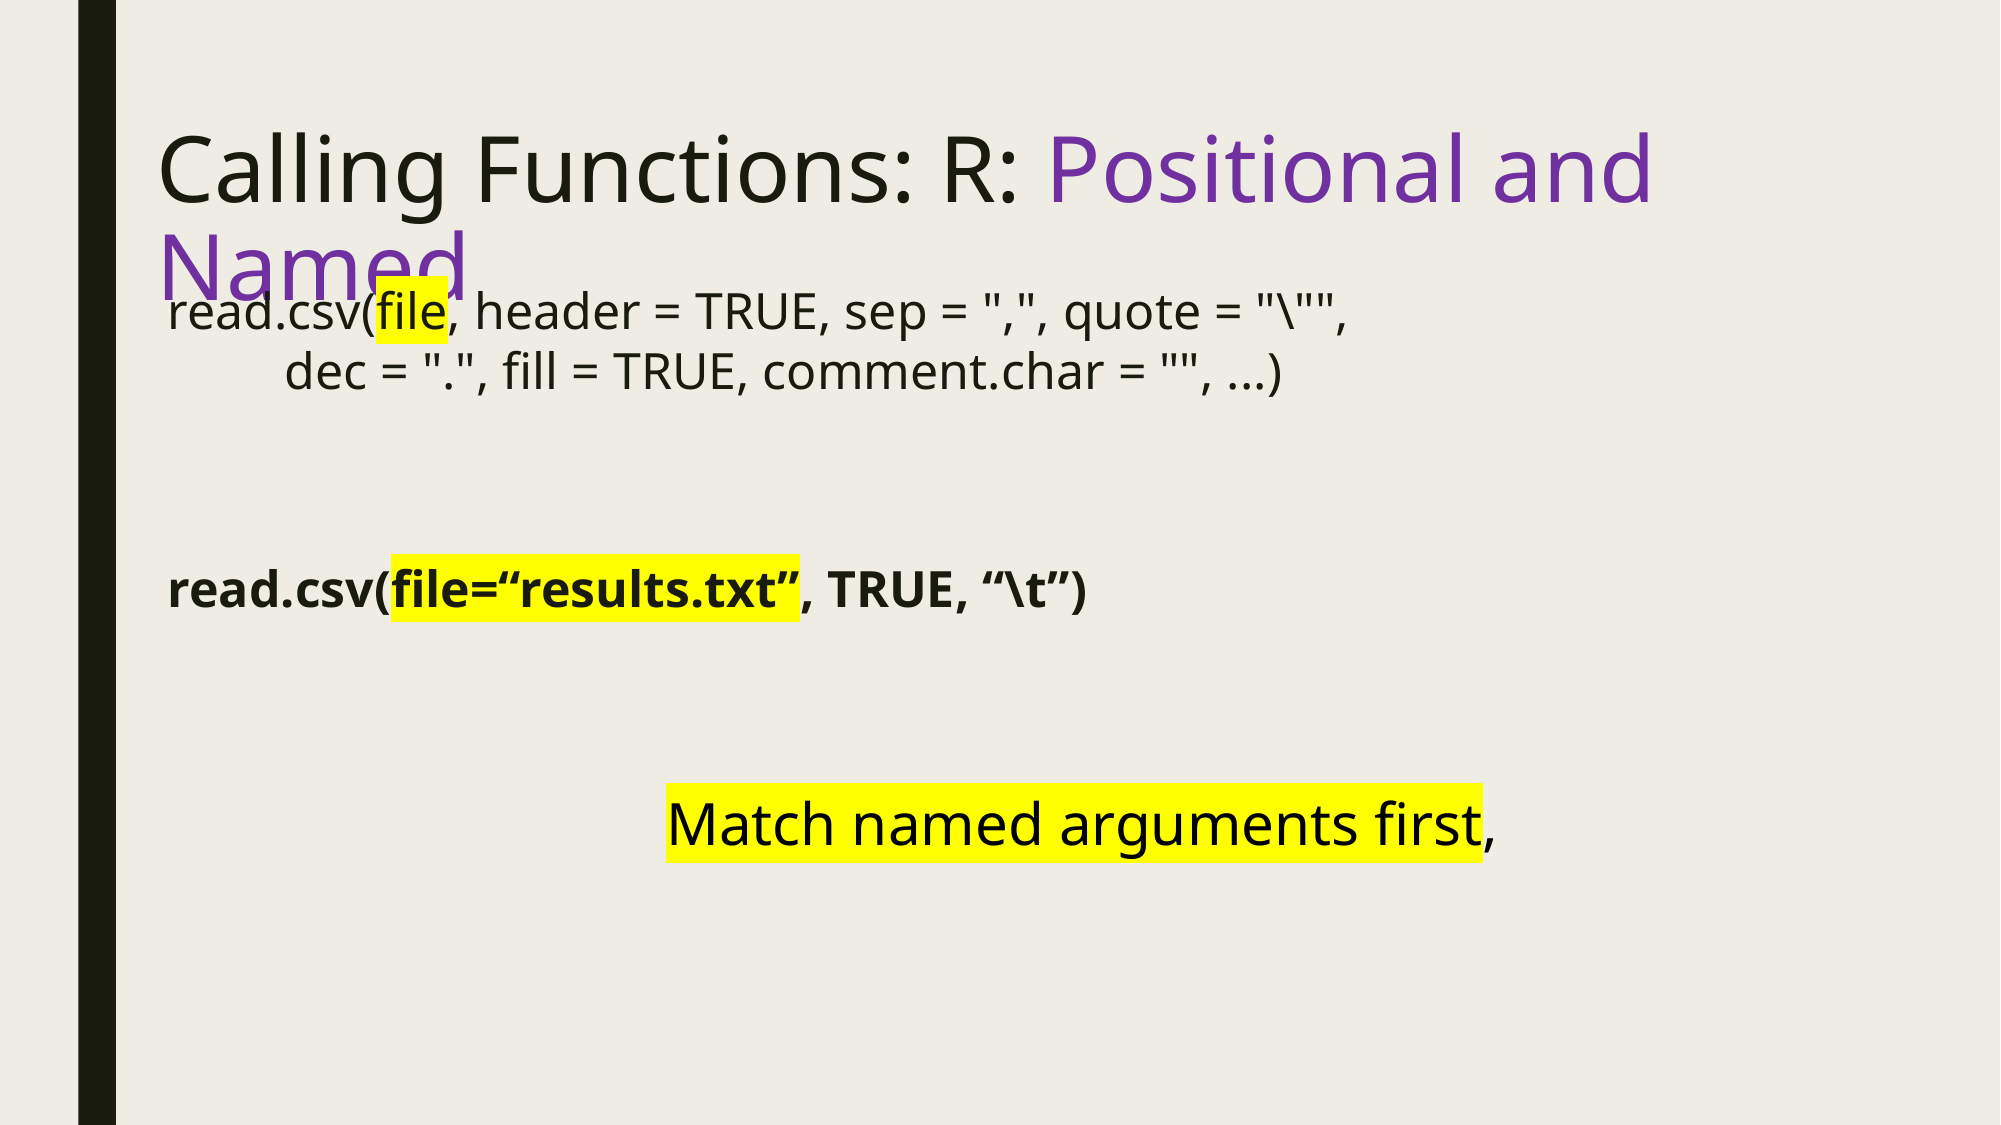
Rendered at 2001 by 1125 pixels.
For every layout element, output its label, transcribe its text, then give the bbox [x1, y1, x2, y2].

text_box read.csv(file=“results.txt”, TRUE, “\t”) [147, 537, 1606, 920]
text_box Match named arguments first, [651, 779, 1717, 865]
title Calling Functions: R: Positional and Named [136, 104, 2000, 241]
text_box read.csv(file, header = TRUE, sep = ",", quote = "\"", dec = ".", fill = TRUE, comment.char = "", ...) [147, 259, 1976, 507]
